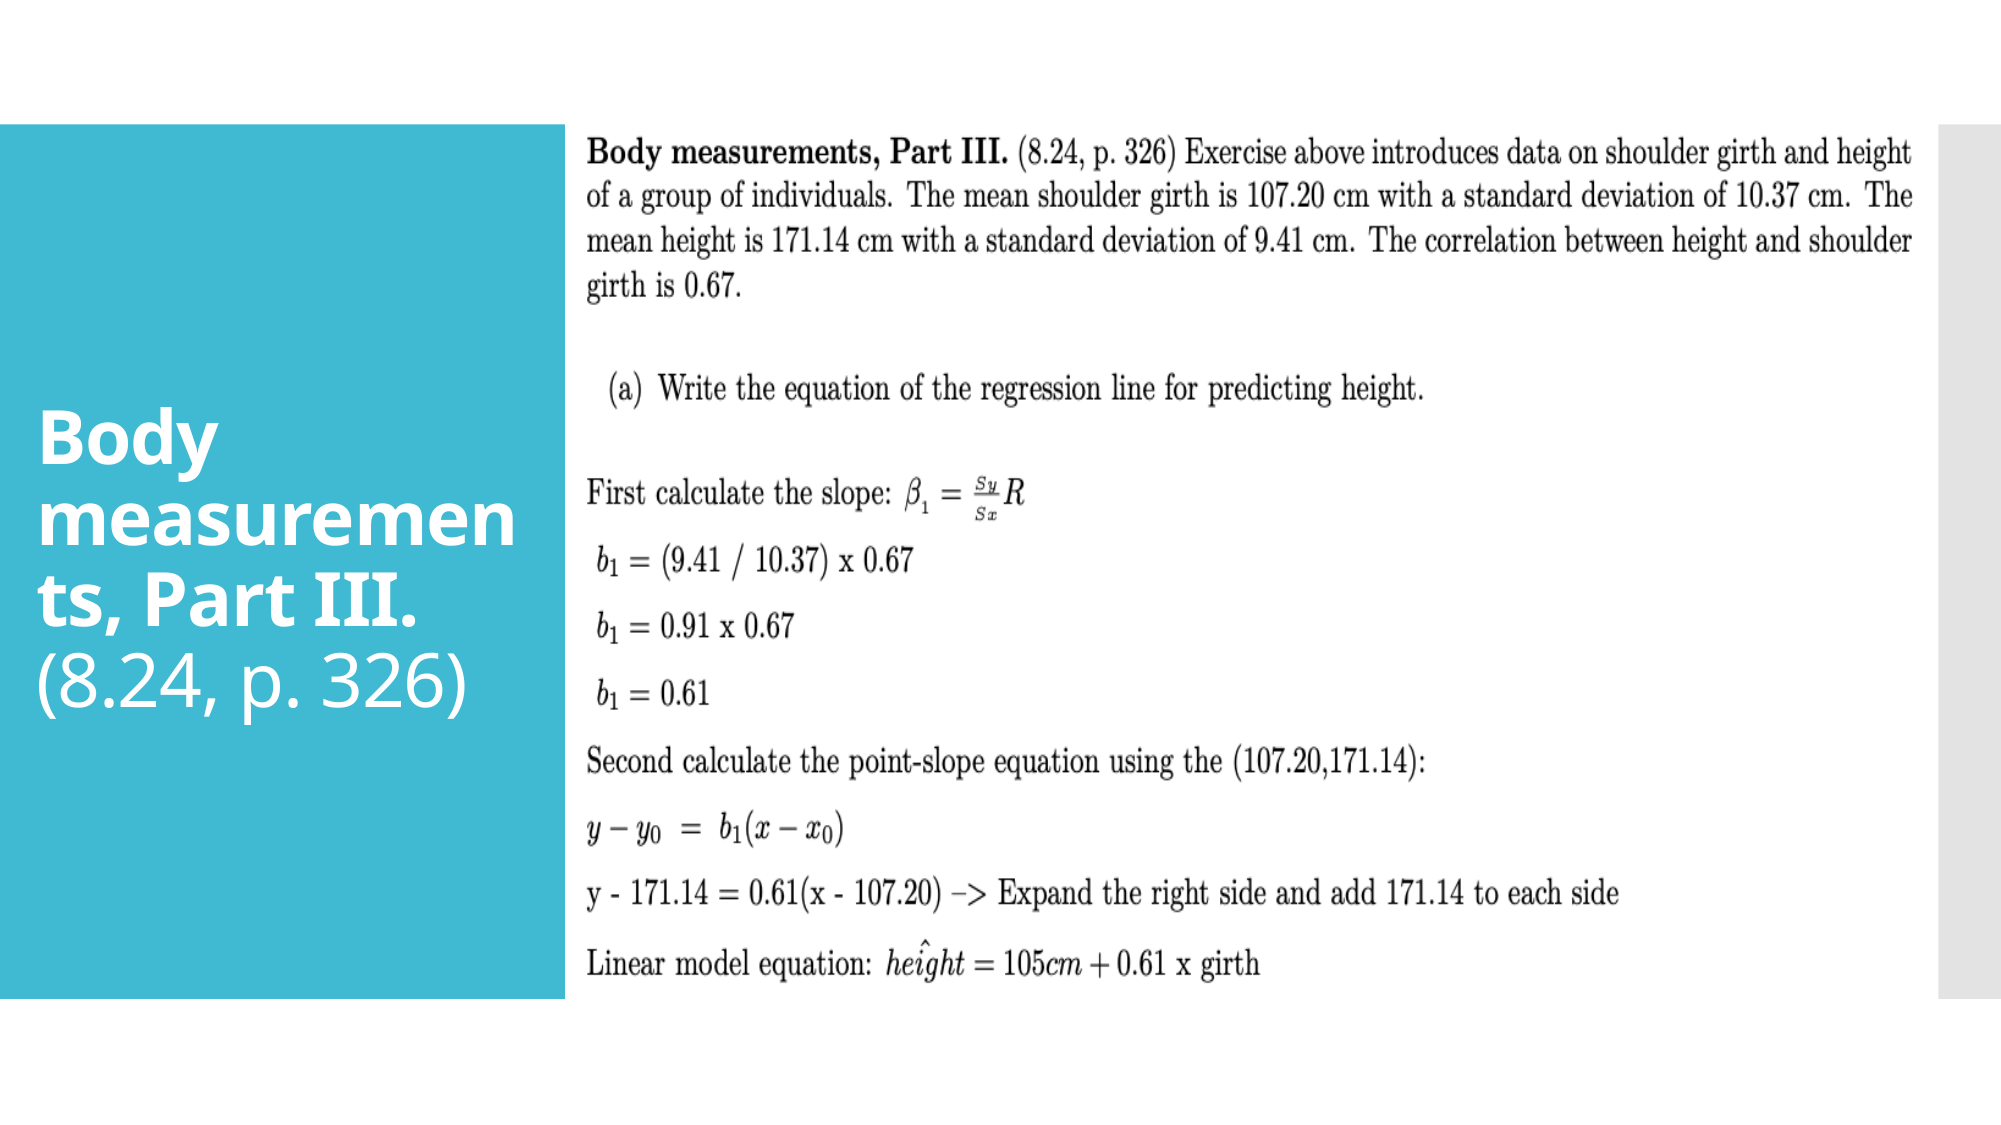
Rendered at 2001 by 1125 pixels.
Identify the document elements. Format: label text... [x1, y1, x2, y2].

title Body measurements, Part III. (8.24, p. 326) [21, 184, 555, 940]
picture [569, 117, 1930, 996]
